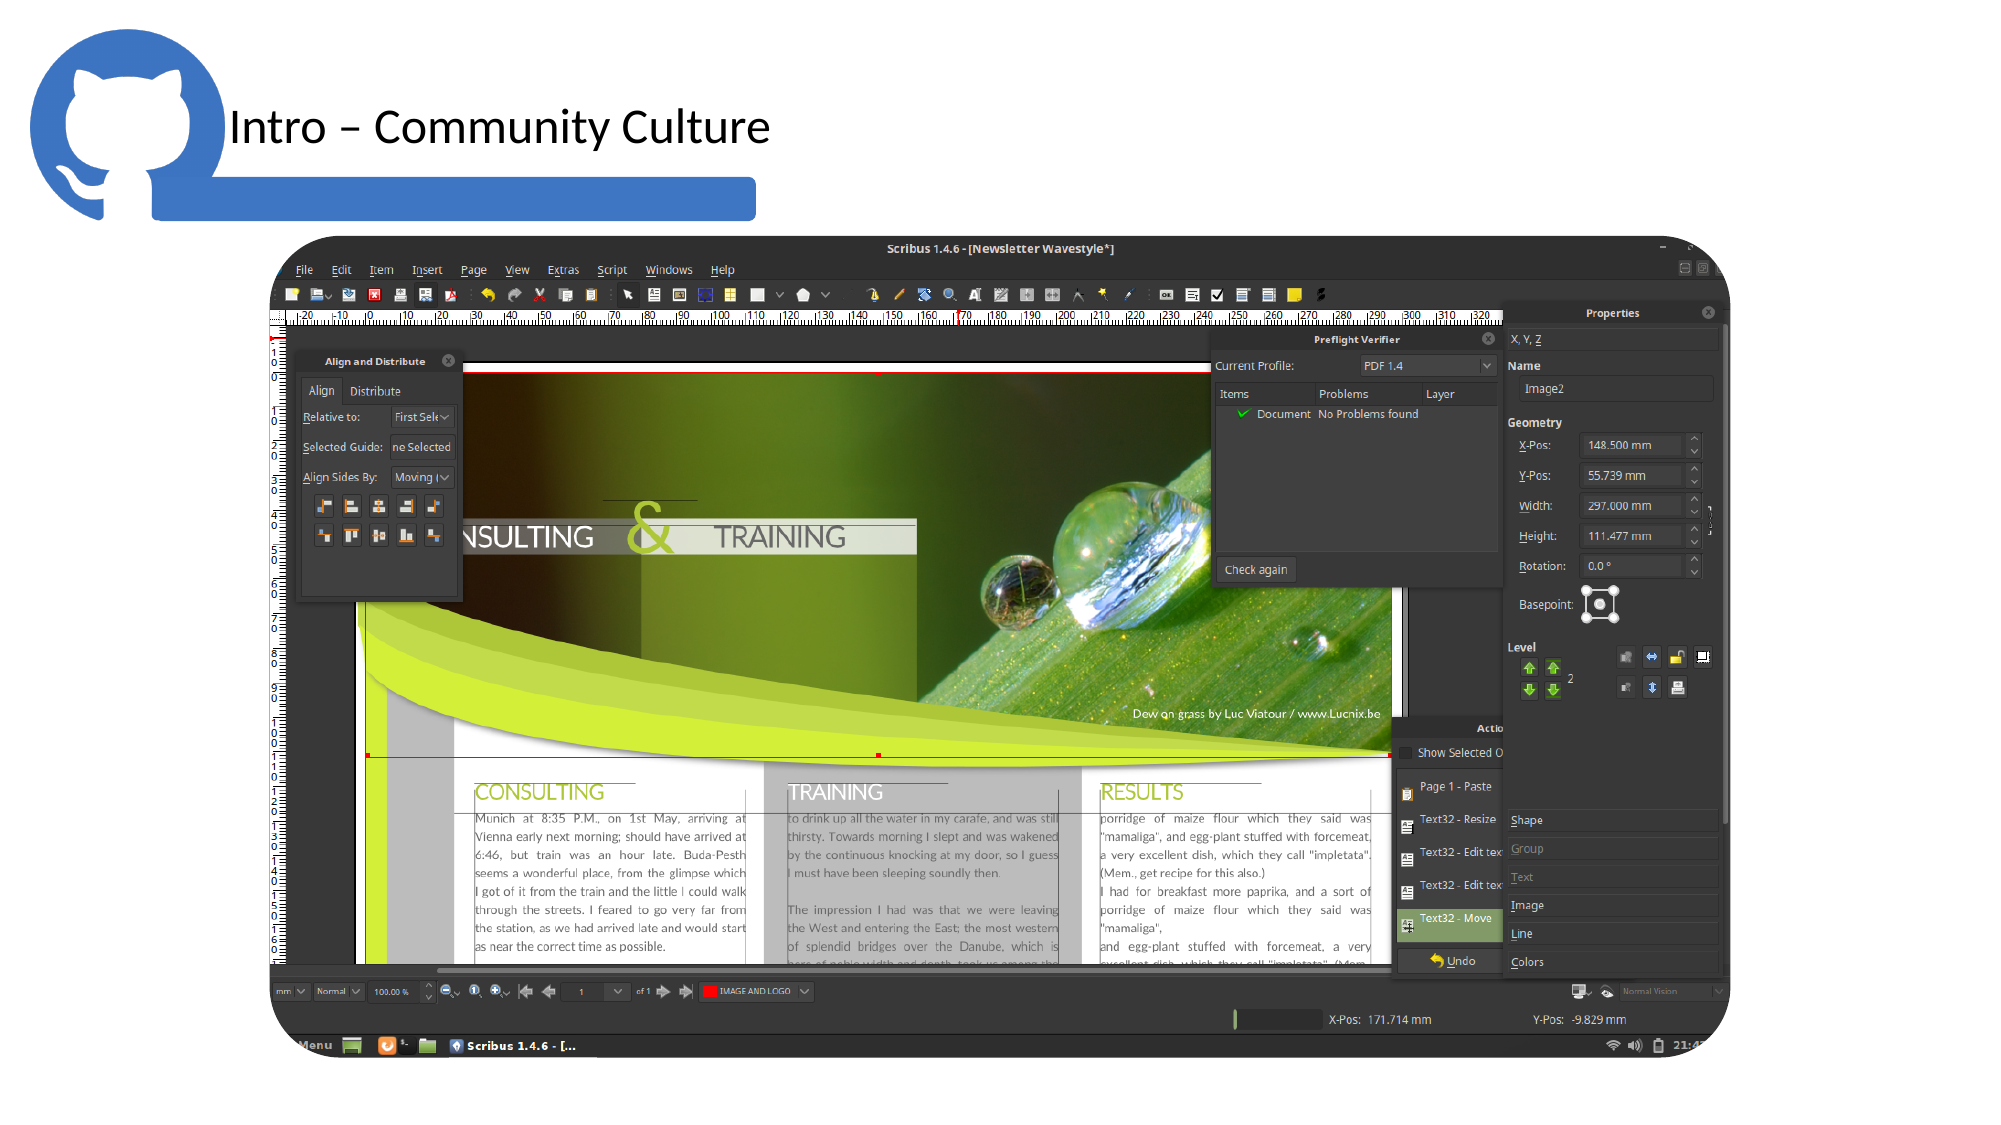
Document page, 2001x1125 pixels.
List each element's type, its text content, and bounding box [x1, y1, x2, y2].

picture [30, 27, 225, 222]
text_box [160, 175, 757, 223]
text_box Intro – Community Culture [225, 86, 787, 161]
picture [269, 235, 1731, 1058]
